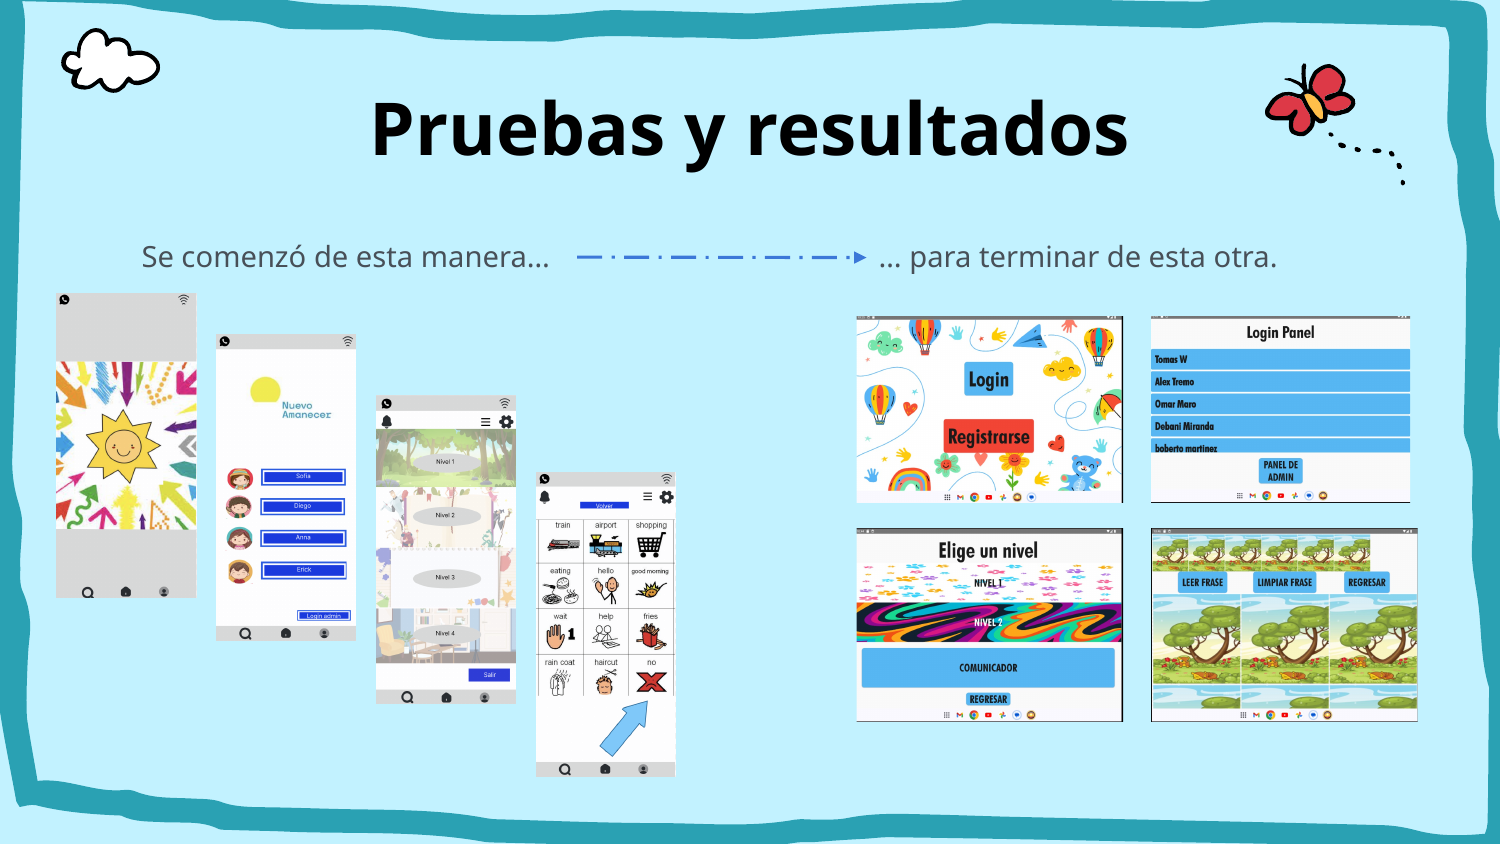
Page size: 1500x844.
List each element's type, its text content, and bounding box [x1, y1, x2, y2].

picture [856, 316, 1124, 504]
subtitle Se comenzó de esta manera… [75, 223, 617, 318]
picture [56, 293, 197, 598]
picture [1150, 527, 1418, 722]
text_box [1264, 62, 1406, 186]
picture [216, 334, 357, 642]
picture [856, 527, 1124, 722]
picture [376, 395, 516, 705]
picture [536, 472, 677, 777]
subtitle … para terminar de esta otra. [807, 223, 1349, 318]
title Pruebas y resultados [321, 79, 1179, 174]
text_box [60, 26, 161, 94]
picture [1150, 315, 1411, 503]
